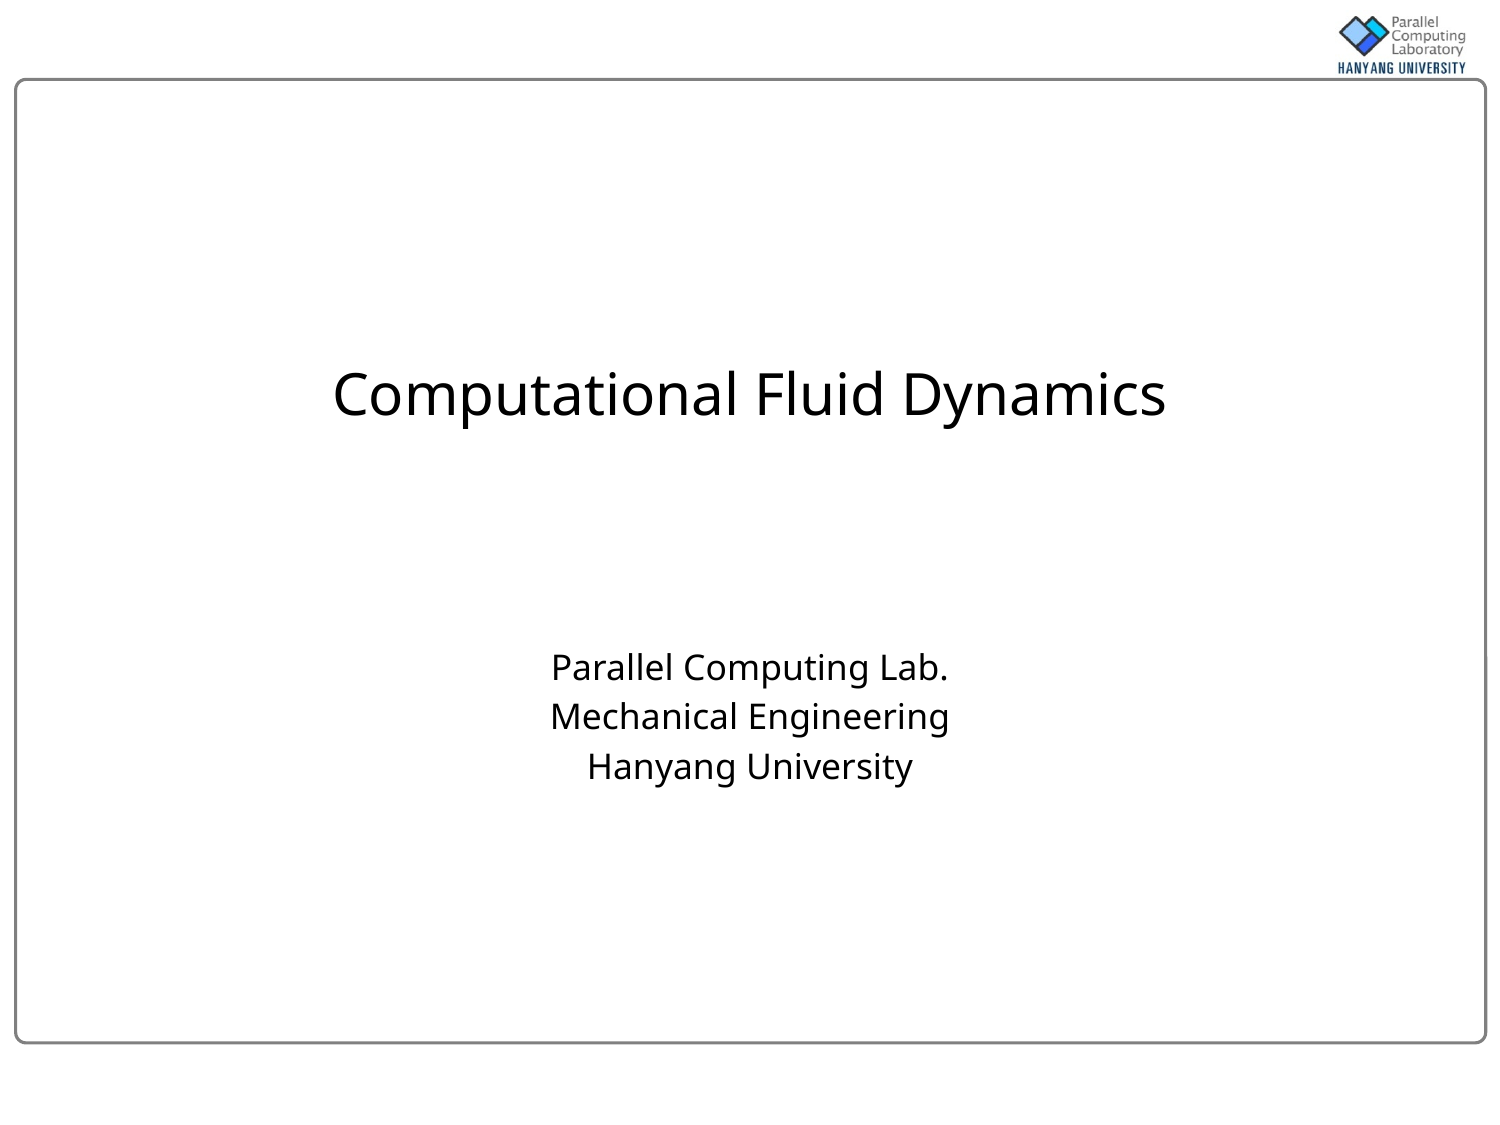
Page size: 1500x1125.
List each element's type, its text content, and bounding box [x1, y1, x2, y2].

title Computational Fluid Dynamics [112, 363, 1388, 423]
subtitle Parallel Computing Lab. Mechanical Engineering Hanyang University [224, 637, 1276, 926]
picture [1335, 10, 1469, 77]
